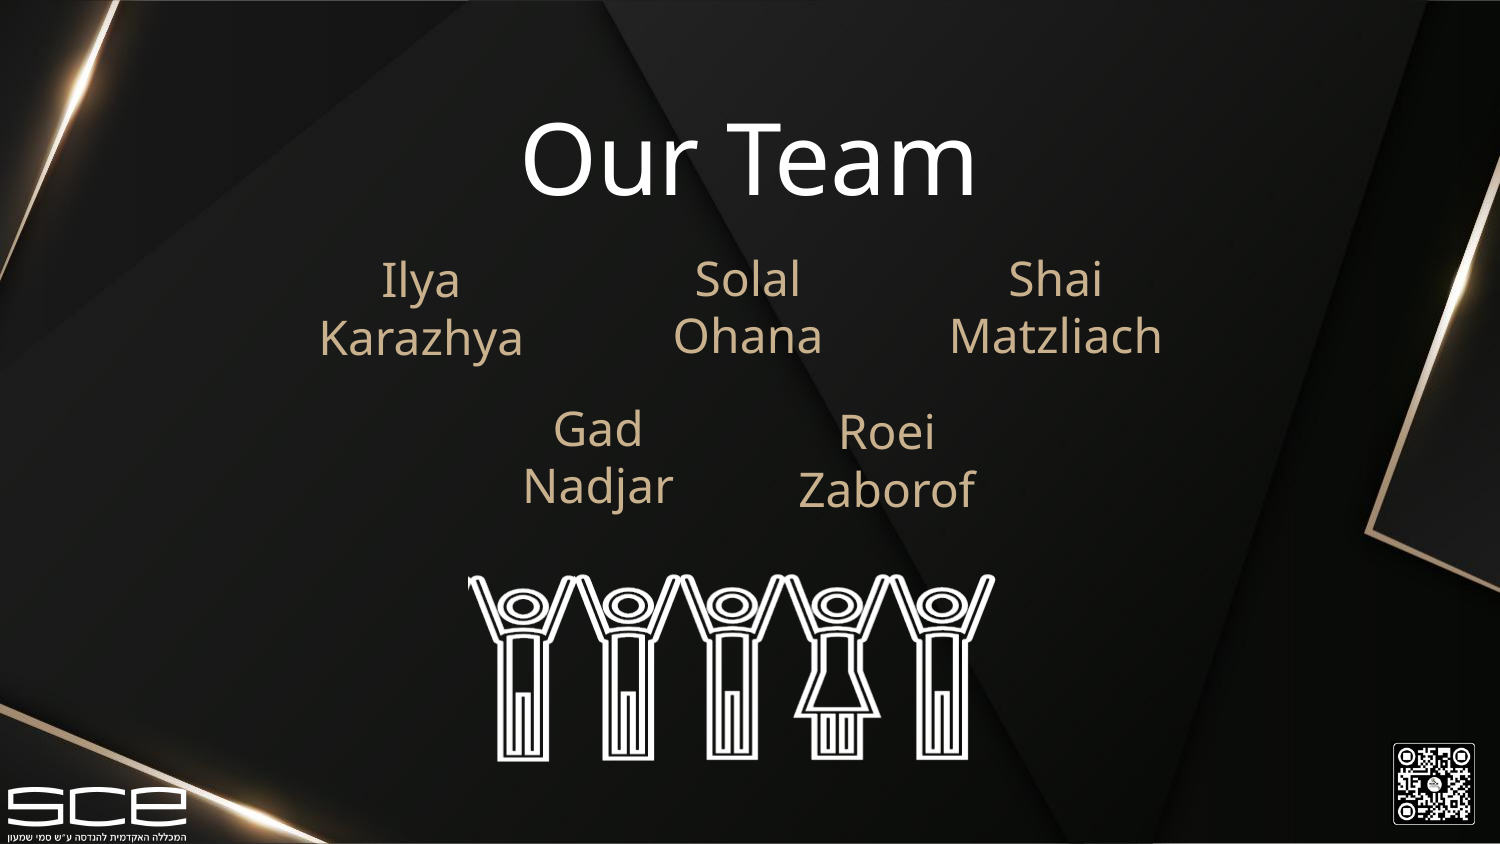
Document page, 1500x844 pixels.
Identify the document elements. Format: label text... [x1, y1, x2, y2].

picture [0, 197, 1500, 844]
subtitle Ilya Karazhya [269, 235, 573, 314]
subtitle Shai Matzliach [904, 233, 1208, 312]
subtitle Gad Nadjar [436, 383, 740, 462]
picture [0, 0, 1500, 80]
text_box Roei Zaborof [725, 386, 1029, 466]
title Our Team [0, 80, 1500, 197]
subtitle Solal Ohana [586, 233, 890, 312]
